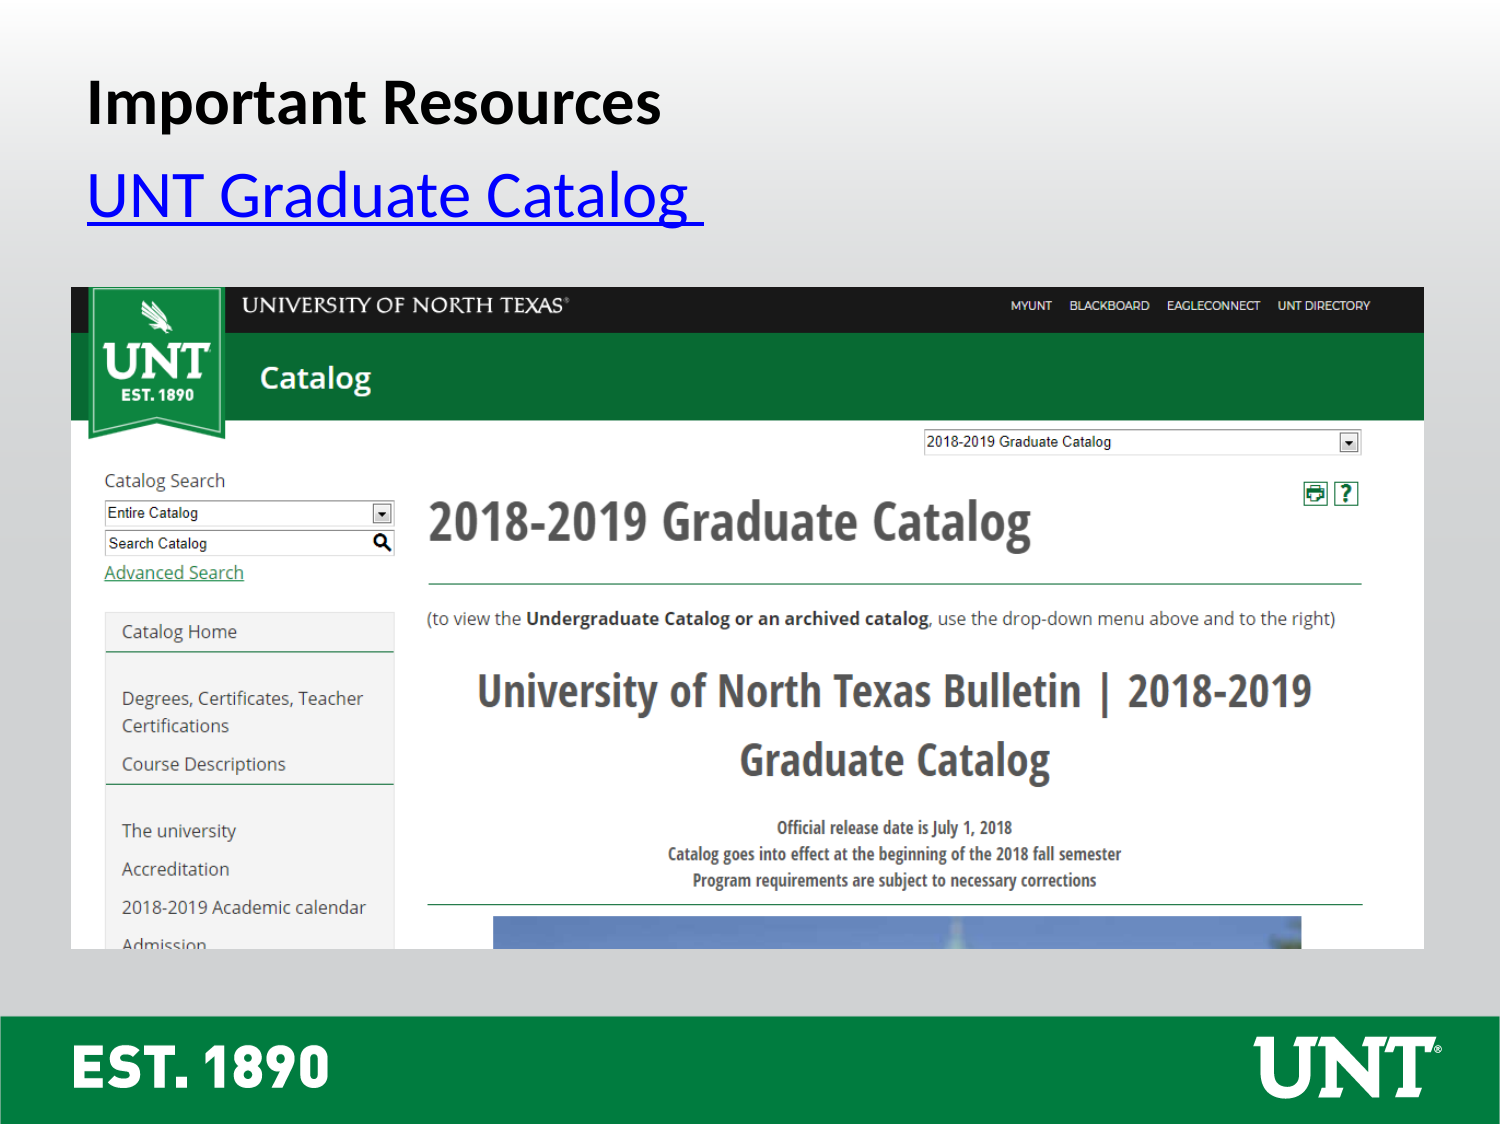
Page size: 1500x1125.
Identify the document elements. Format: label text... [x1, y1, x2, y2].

picture [0, 0, 1500, 1125]
list Important Resources UNT Graduate Catalog [71, 50, 1424, 286]
